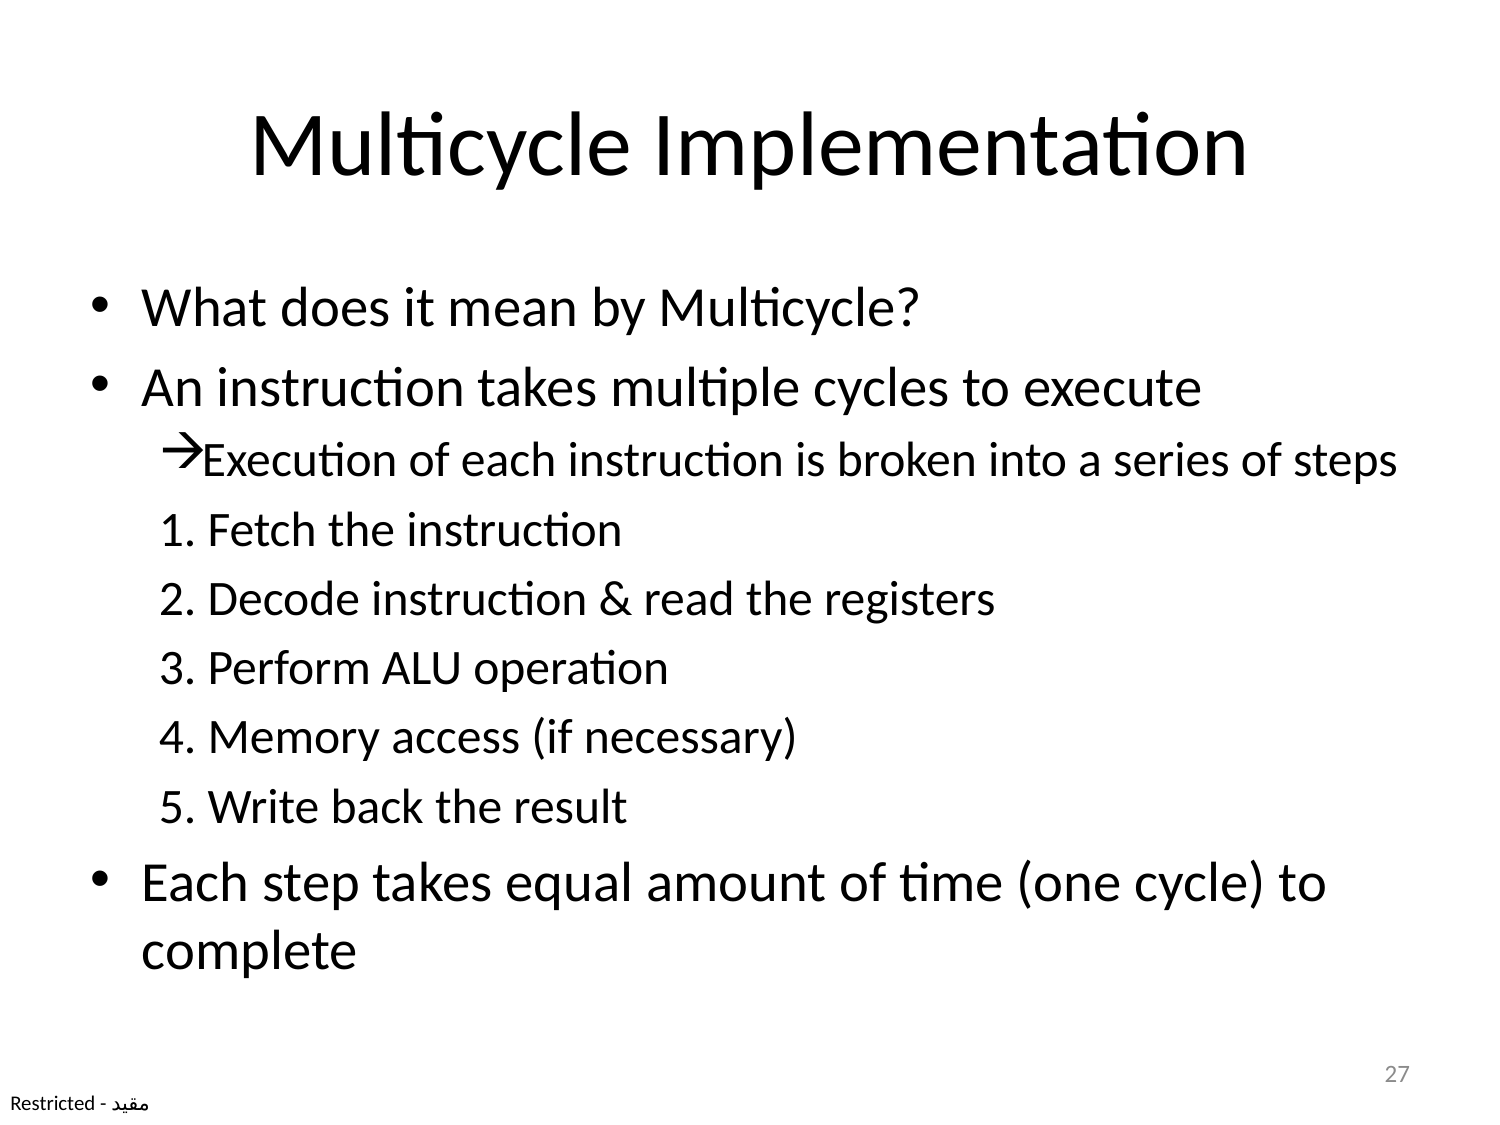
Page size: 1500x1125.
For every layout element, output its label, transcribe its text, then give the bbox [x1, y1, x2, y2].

list What does it mean by Multicycle? An instruction takes multiple cycles to execute Execution of each instruction is broken into a series of steps 1. Fetch the instruction 2. Decode instruction & read the registers 3. Perform ALU operation 4. Memory access (if necessary) 5. Write back the result Each step takes equal amount of time (one cycle) to complete [75, 262, 1425, 1005]
title Multicycle Implementation [75, 45, 1425, 233]
slide_number 27 [1074, 1042, 1425, 1103]
